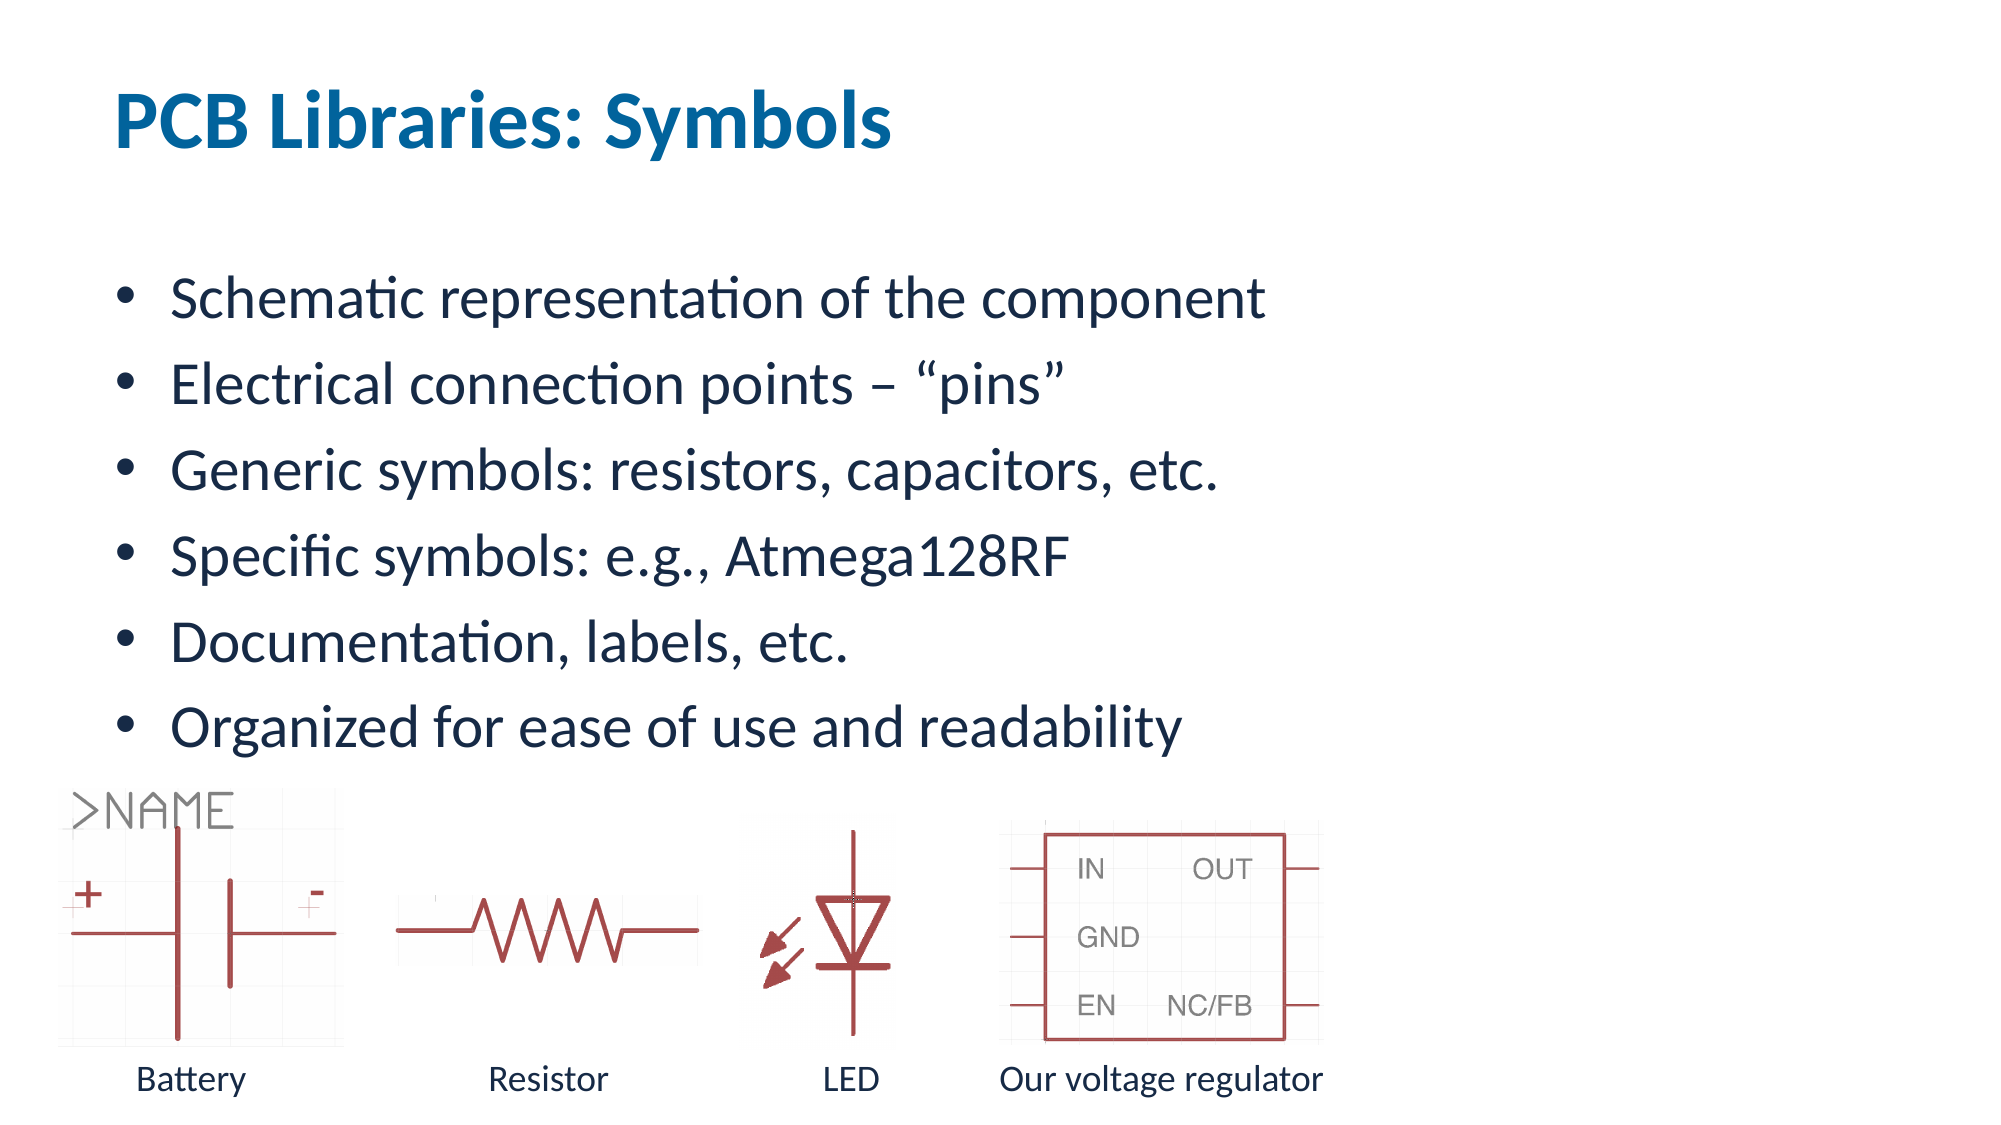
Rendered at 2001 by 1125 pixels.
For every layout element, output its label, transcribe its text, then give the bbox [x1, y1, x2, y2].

picture [999, 820, 1325, 1045]
text_box Resistor [473, 1046, 625, 1107]
picture [395, 895, 703, 967]
list Schematic representation of the component Electrical connection points – “pins” Generic symbols: resistors, capacitors, etc. Specific symbols: e.g., Atmega128RF Documentation, labels, etc. Organized for ease of use and readability [99, 249, 1900, 768]
text_box Our voltage regulator [984, 1046, 1340, 1107]
text_box LED [808, 1057, 895, 1107]
picture [738, 813, 896, 1051]
picture [58, 788, 344, 1047]
text_box Battery [121, 1056, 262, 1107]
title PCB Libraries: Symbols [99, 9, 1900, 222]
